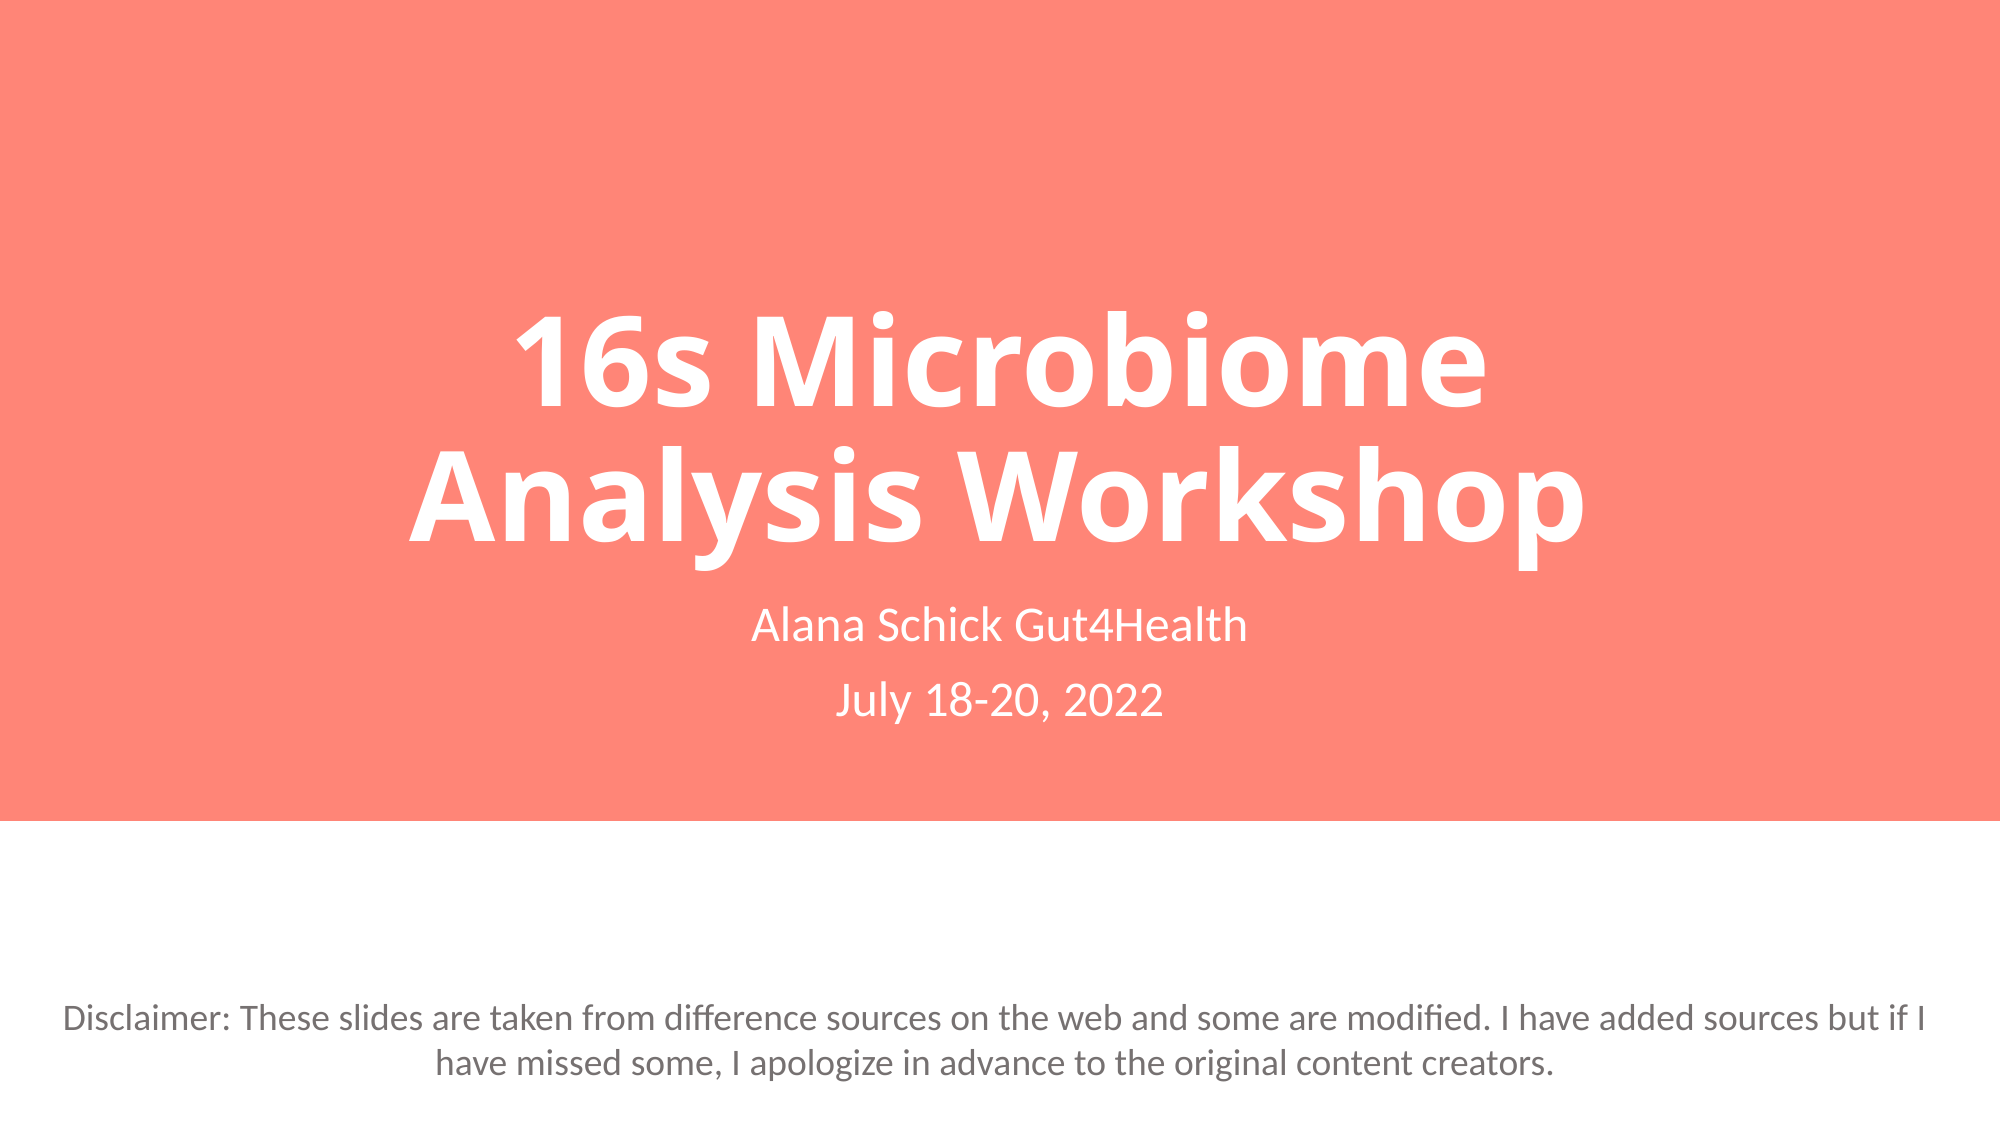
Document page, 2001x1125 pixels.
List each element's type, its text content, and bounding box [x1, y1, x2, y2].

text_box [0, 0, 2000, 821]
text_box Disclaimer: These slides are taken from difference sources on the web and some are modified. I have added sources but if I have missed some, I apologize in advance to the original content creators. [27, 985, 1964, 1091]
title 16s Microbiome Analysis Workshop [249, 184, 1750, 576]
subtitle Alana Schick Gut4Health July 18-20, 2022 [249, 590, 1750, 863]
